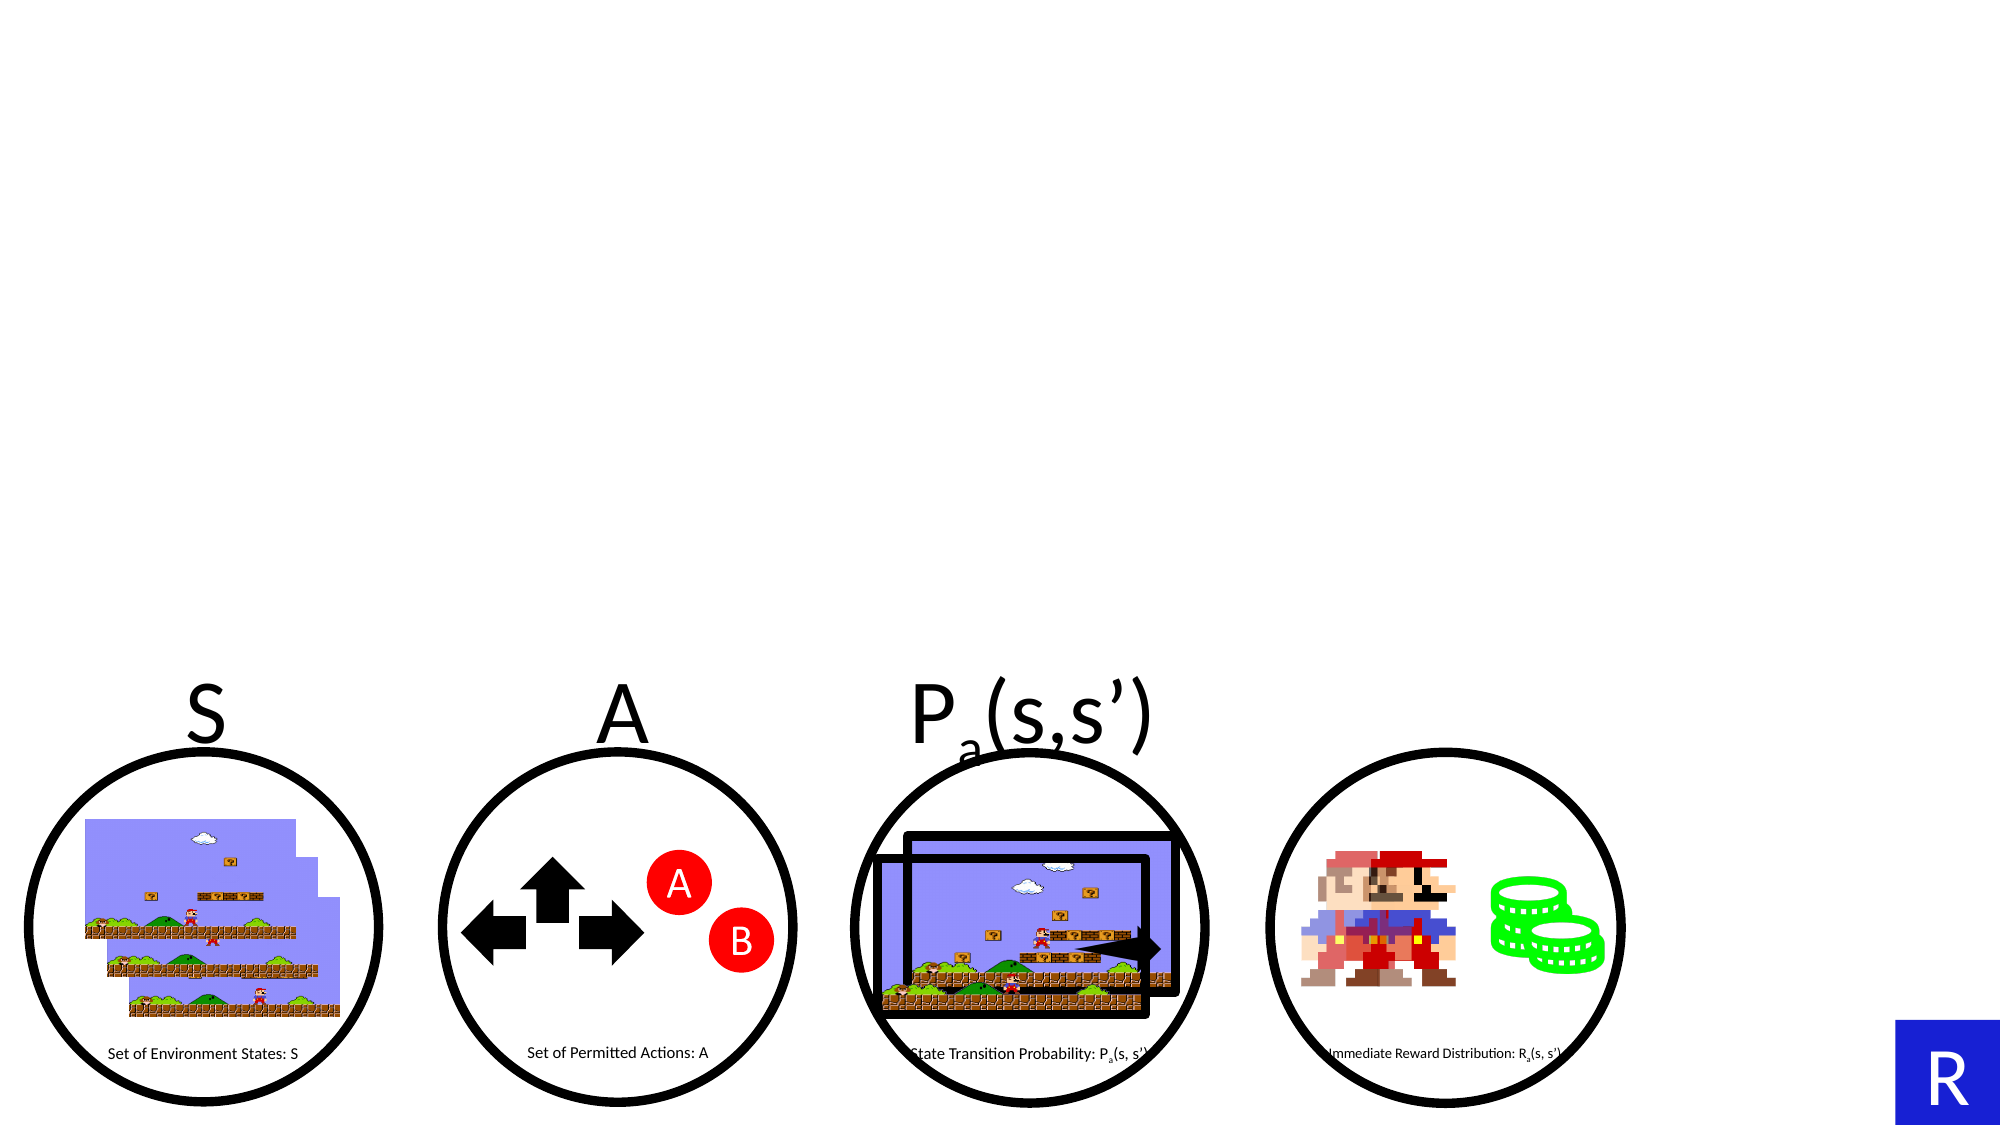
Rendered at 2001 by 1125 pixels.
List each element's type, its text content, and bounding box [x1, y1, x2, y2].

text_box A [581, 644, 665, 751]
text_box S [170, 644, 243, 751]
text_box Pa(s,s’) [895, 644, 1172, 752]
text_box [442, 751, 793, 1103]
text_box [28, 751, 379, 1102]
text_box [854, 752, 1205, 1104]
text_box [1270, 752, 1622, 1104]
text_box R [1894, 1019, 2000, 1125]
